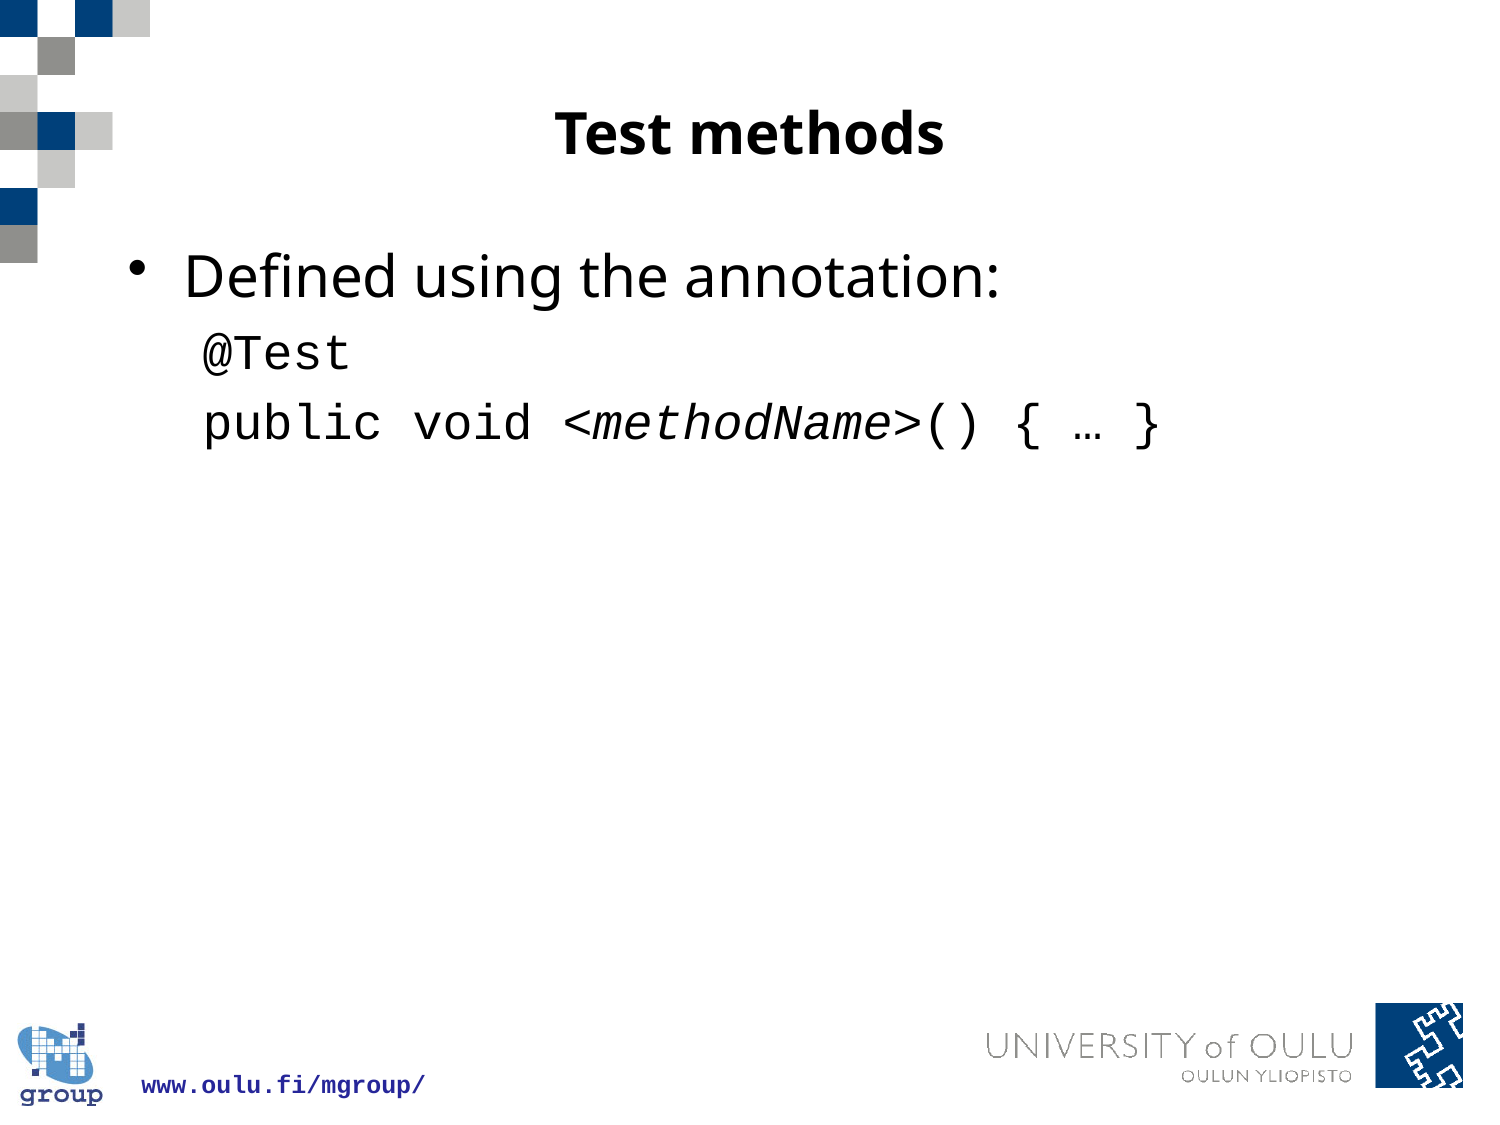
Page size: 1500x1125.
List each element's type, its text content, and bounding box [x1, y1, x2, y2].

title Test methods [112, 37, 1388, 225]
picture [17, 1023, 103, 1106]
list Defined using the annotation: @Test public void <methodName>() { … } [112, 231, 1424, 1000]
picture [0, 0, 150, 263]
picture [987, 1003, 1463, 1088]
